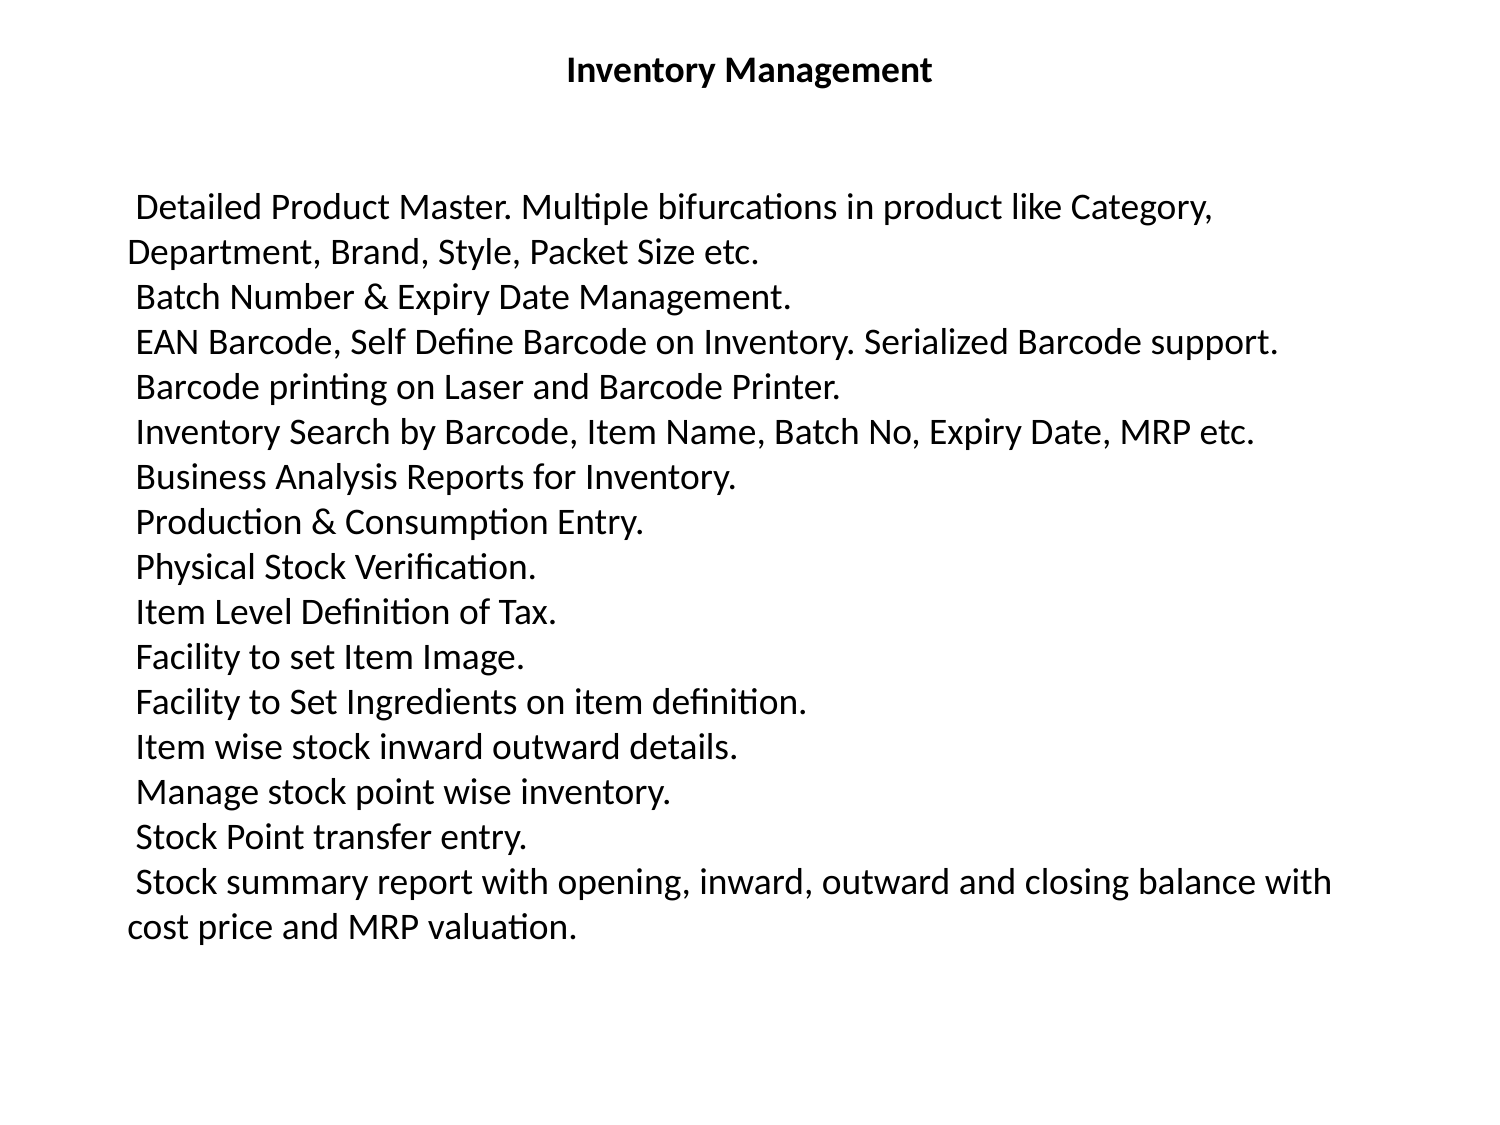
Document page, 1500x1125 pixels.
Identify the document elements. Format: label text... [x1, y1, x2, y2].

text_box Detailed Product Master. Multiple bifurcations in product like Category, Department, Brand, Style, Packet Size etc. Batch Number & Expiry Date Management. EAN Barcode, Self Define Barcode on Inventory. Serialized Barcode support. Barcode printing on Laser and Barcode Printer. Inventory Search by Barcode, Item Name, Batch No, Expiry Date, MRP etc. Business Analysis Reports for Inventory. Production & Consumption Entry. Physical Stock Verification. Item Level Definition of Tax. Facility to set Item Image. Facility to Set Ingredients on item definition. Item wise stock inward outward details. Manage stock point wise inventory. Stock Point transfer entry. Stock summary report with opening, inward, outward and closing balance with cost price and MRP valuation. [112, 174, 1375, 955]
text_box Inventory Management [551, 37, 949, 98]
